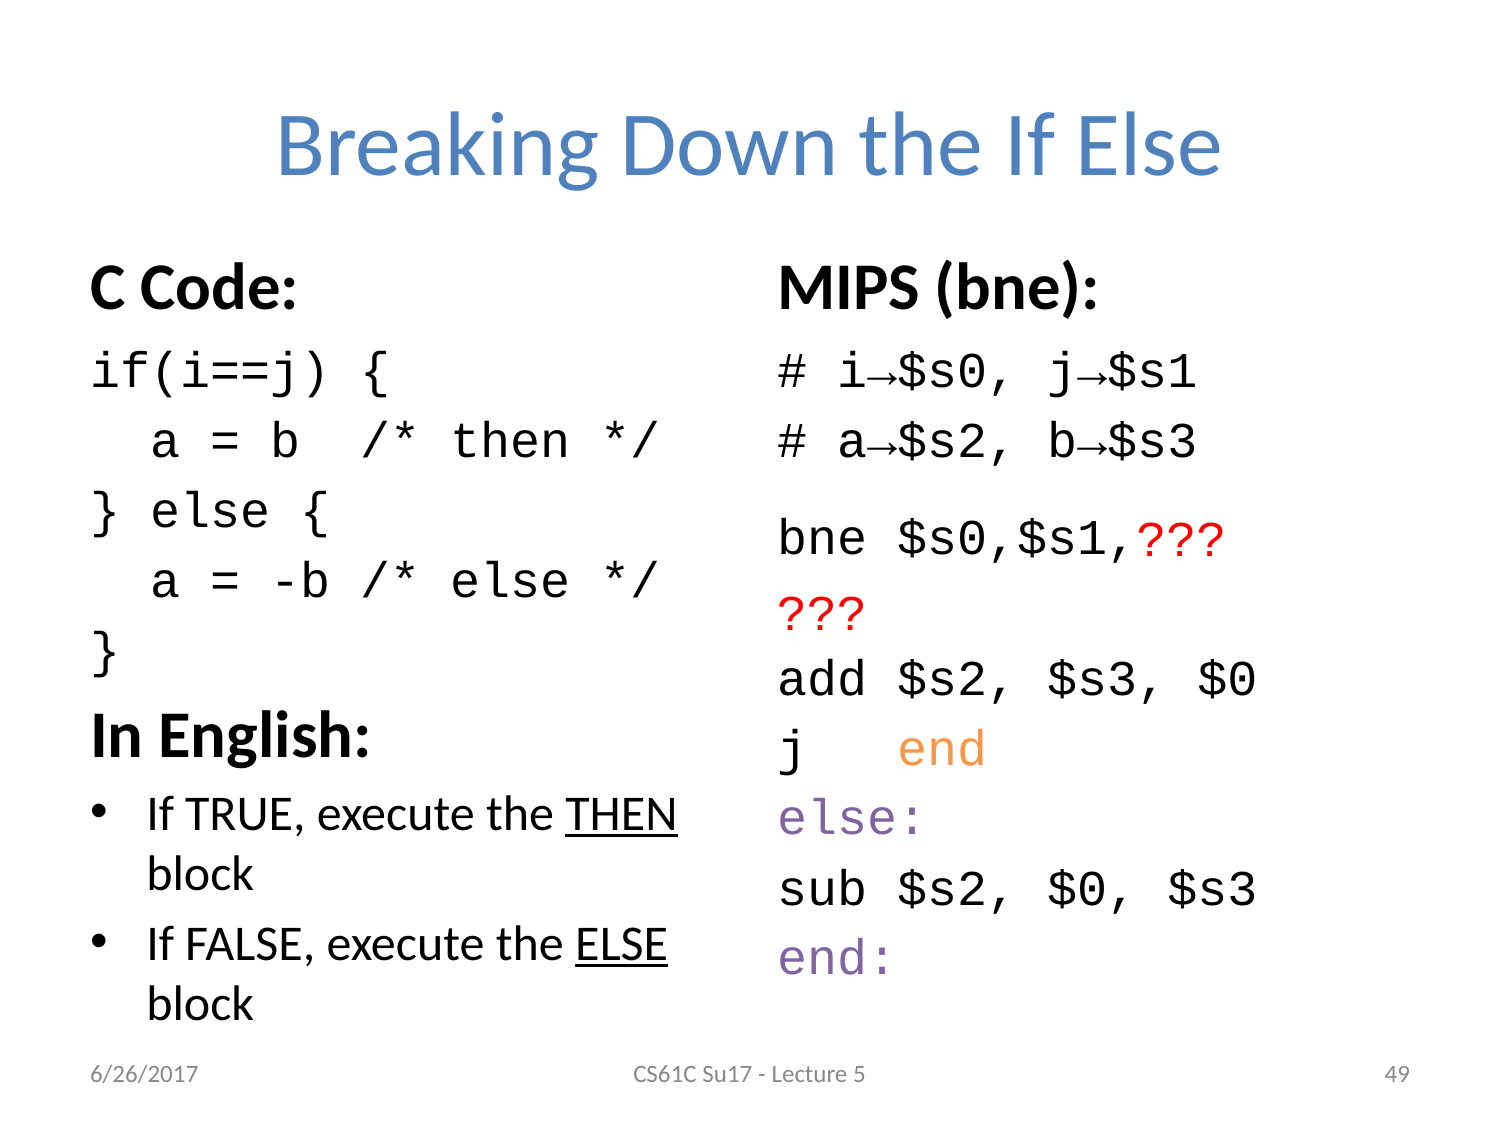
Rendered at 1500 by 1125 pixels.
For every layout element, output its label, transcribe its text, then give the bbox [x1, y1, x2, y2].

list # i→$s0, j→$s1 # a→$s2, b→$s3 bne $s0,$s1,else then: add $s2, $s3, $0 j end else: sub $s2, $0, $s3 end: [761, 329, 1425, 1061]
list if(i==j) { a = b /* then */ } else { a = -b /* else */ } In English: If TRUE, execute the THEN block If FALSE, execute the ELSE block [75, 329, 738, 1058]
list C Code: [75, 224, 738, 329]
list MIPS (bne): [761, 224, 1425, 329]
footer CS61C Su17 - Lecture 5 [512, 1042, 988, 1103]
slide_number ‹#› [1074, 1042, 1425, 1103]
text_box ??? [761, 572, 942, 649]
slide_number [75, 1042, 425, 1103]
title Breaking Down the If Else [75, 45, 1425, 233]
text_box ??? [1136, 499, 1292, 575]
